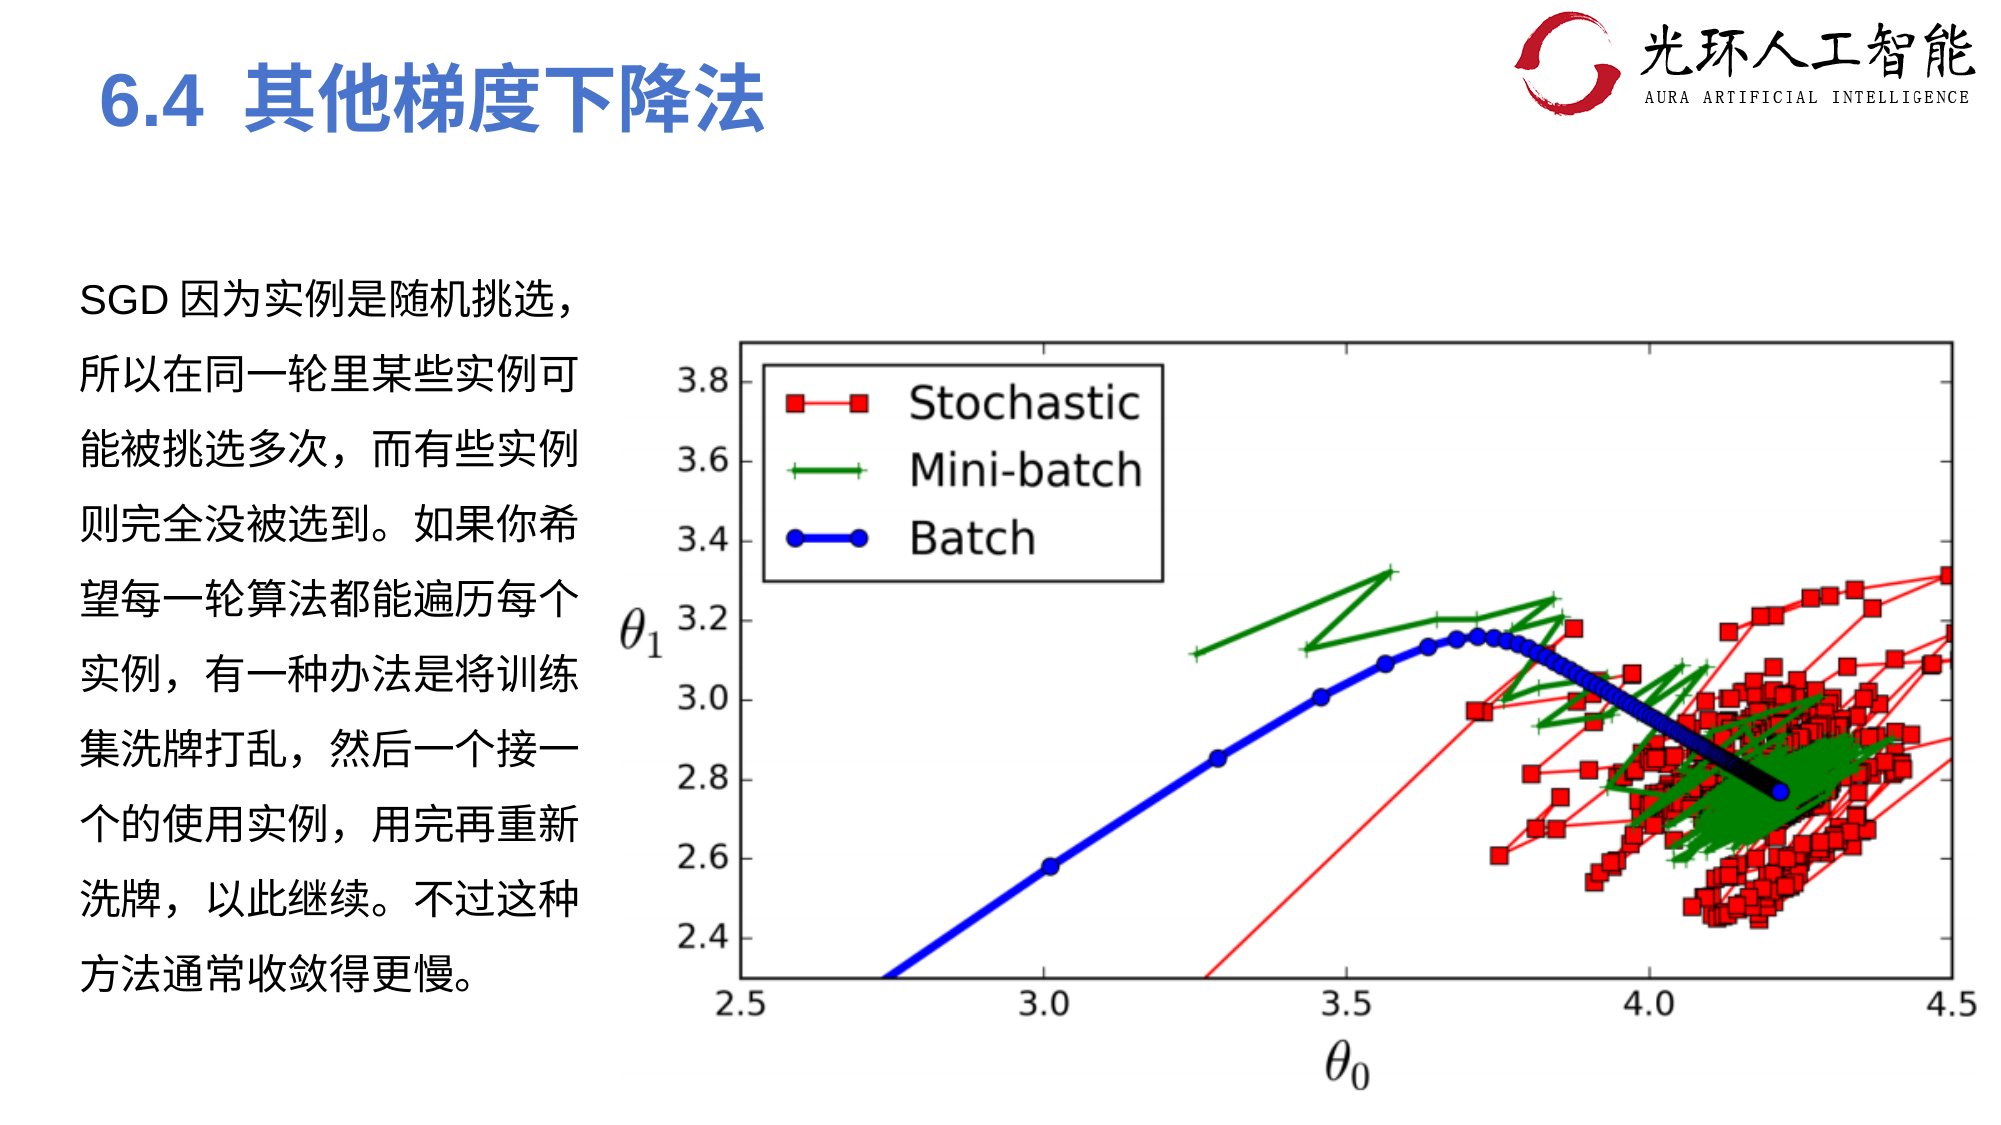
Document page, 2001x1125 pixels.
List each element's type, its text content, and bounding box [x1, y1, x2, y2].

picture [1512, 9, 1976, 117]
picture [590, 325, 2000, 1107]
text_box 6.4 其他梯度下降法 [99, 38, 1900, 155]
text_box SGD因为实例是随机挑选，所以在同一轮里某些实例可能被挑选多次，而有些实例则完全没被选到。如果你希望每一轮算法都能遍历每个实例，有一种办法是将训练集洗牌打乱，然后一个接一个的使用实例，用完再重新洗牌，以此继续。不过这种方法通常收敛得更慢。 [64, 240, 620, 997]
